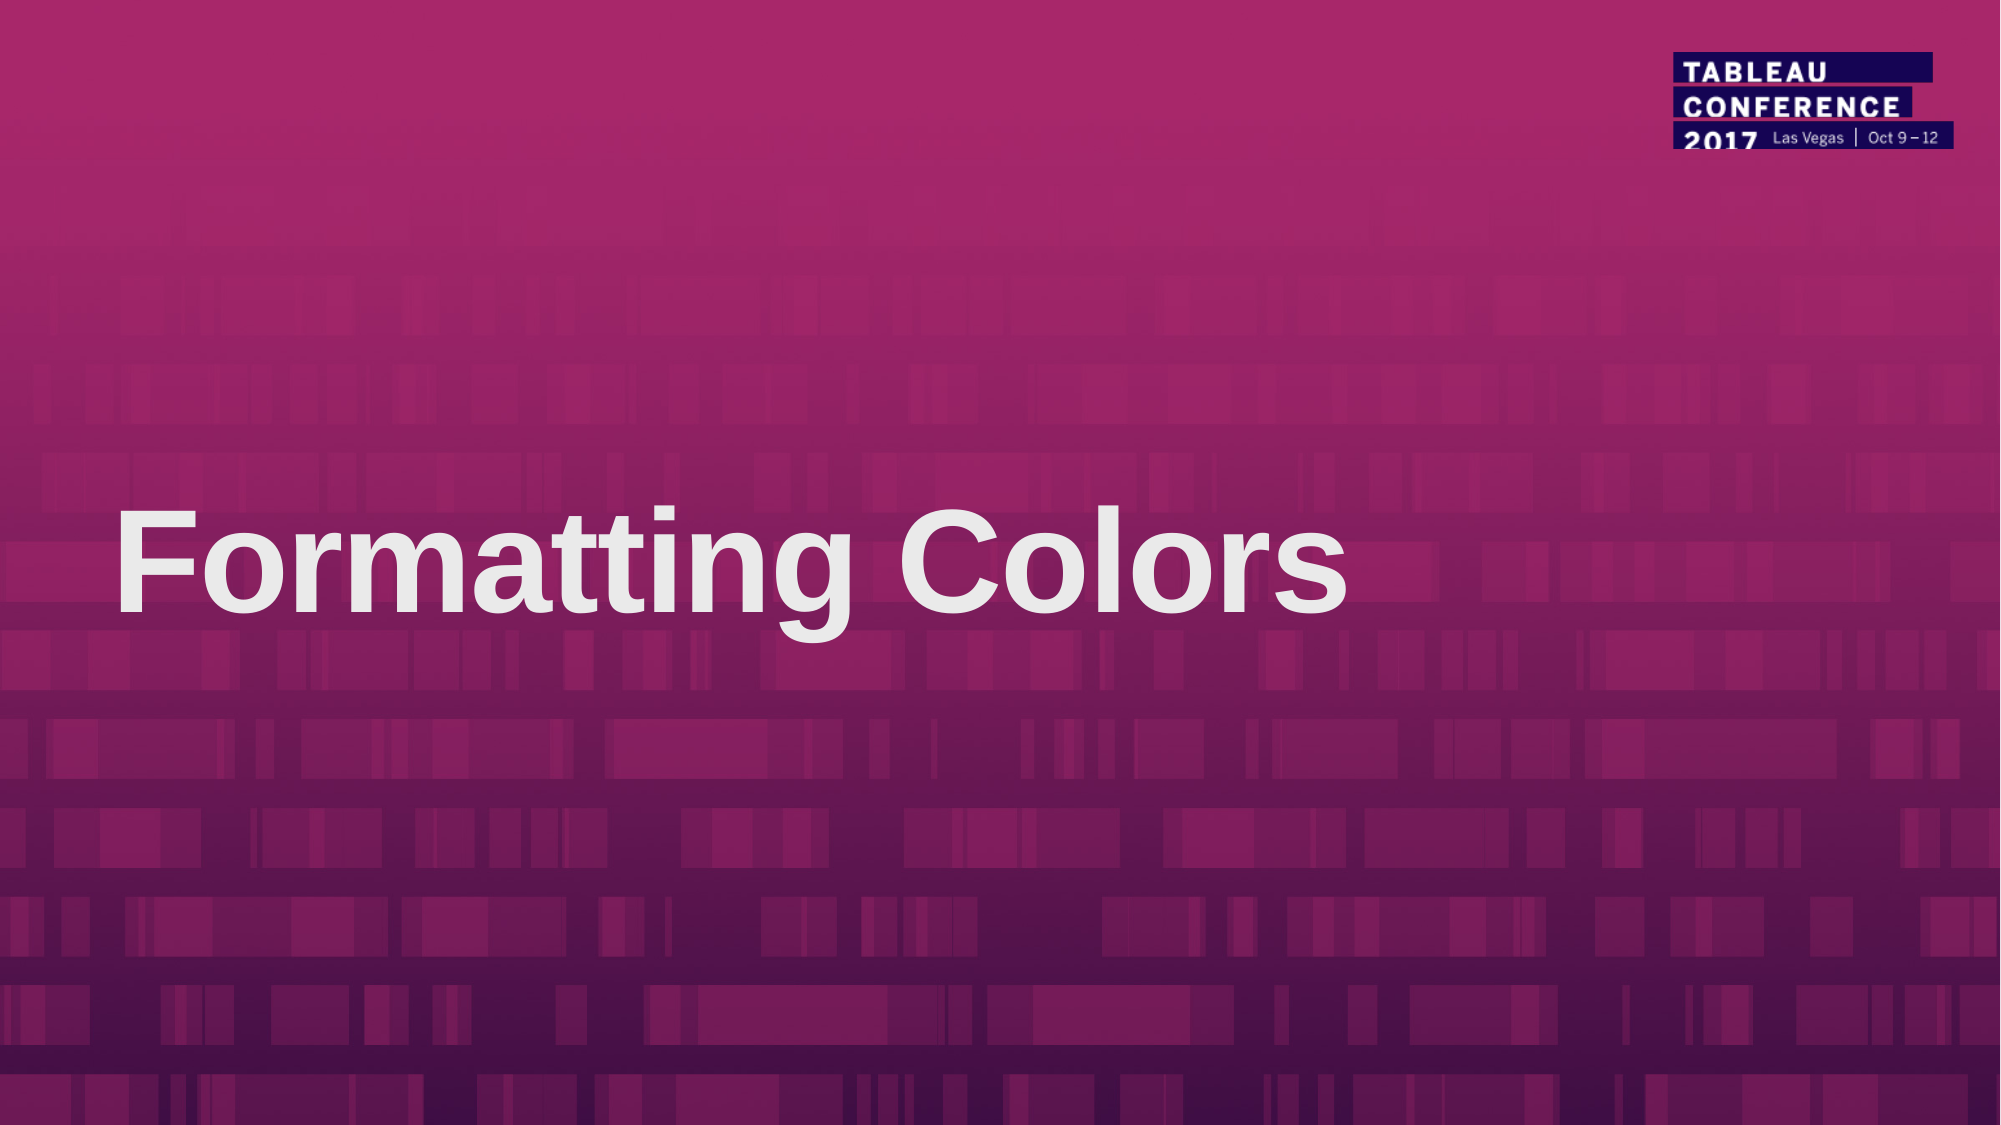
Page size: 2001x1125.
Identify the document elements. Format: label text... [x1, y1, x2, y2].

picture [0, 0, 2001, 1125]
title Formatting Colors [87, 470, 1853, 662]
